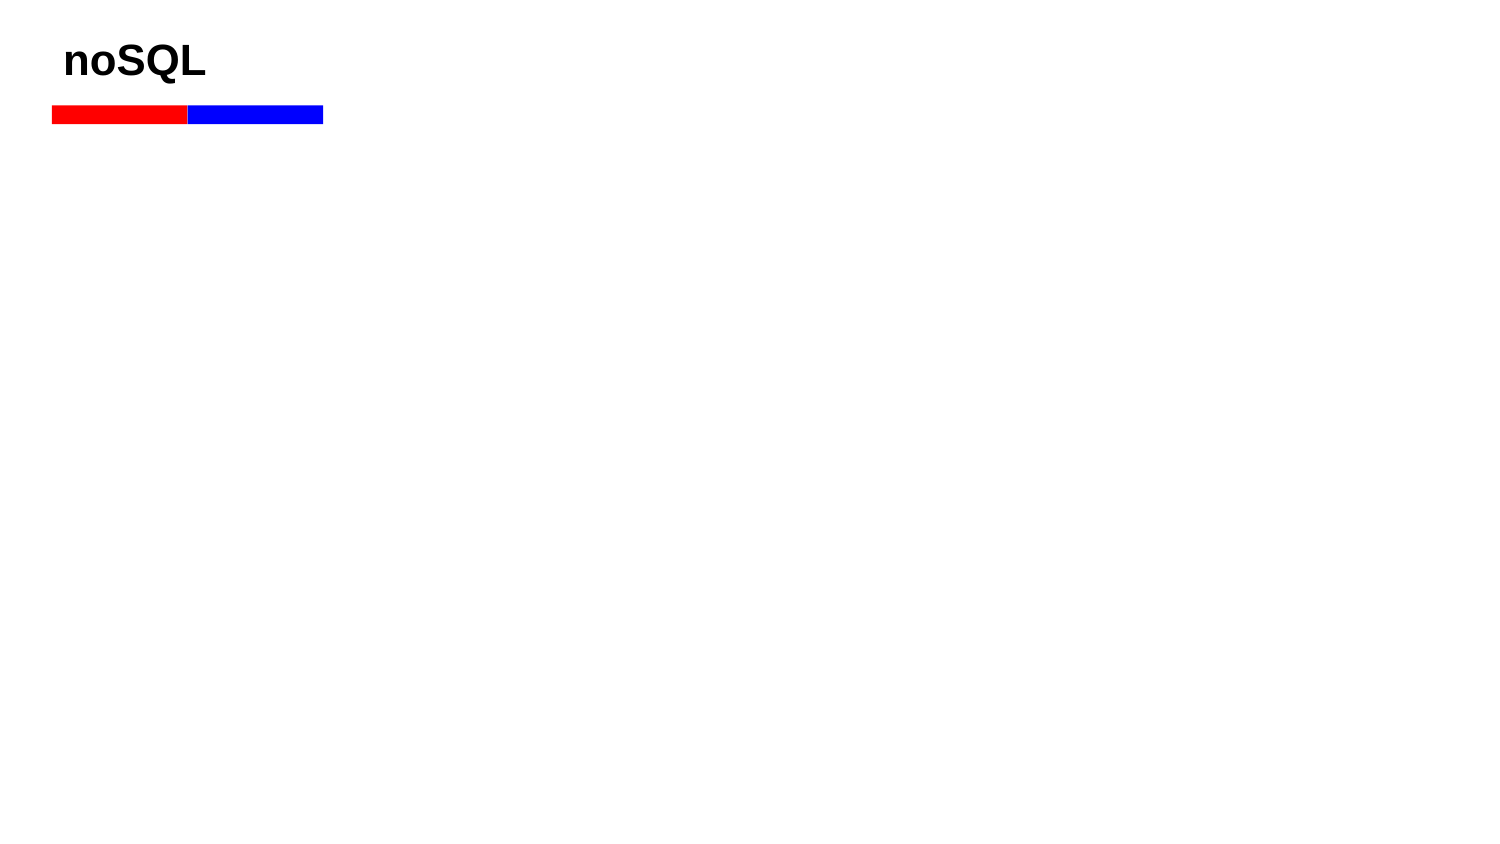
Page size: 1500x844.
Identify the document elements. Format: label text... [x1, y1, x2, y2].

title noSQL [52, 8, 1448, 107]
